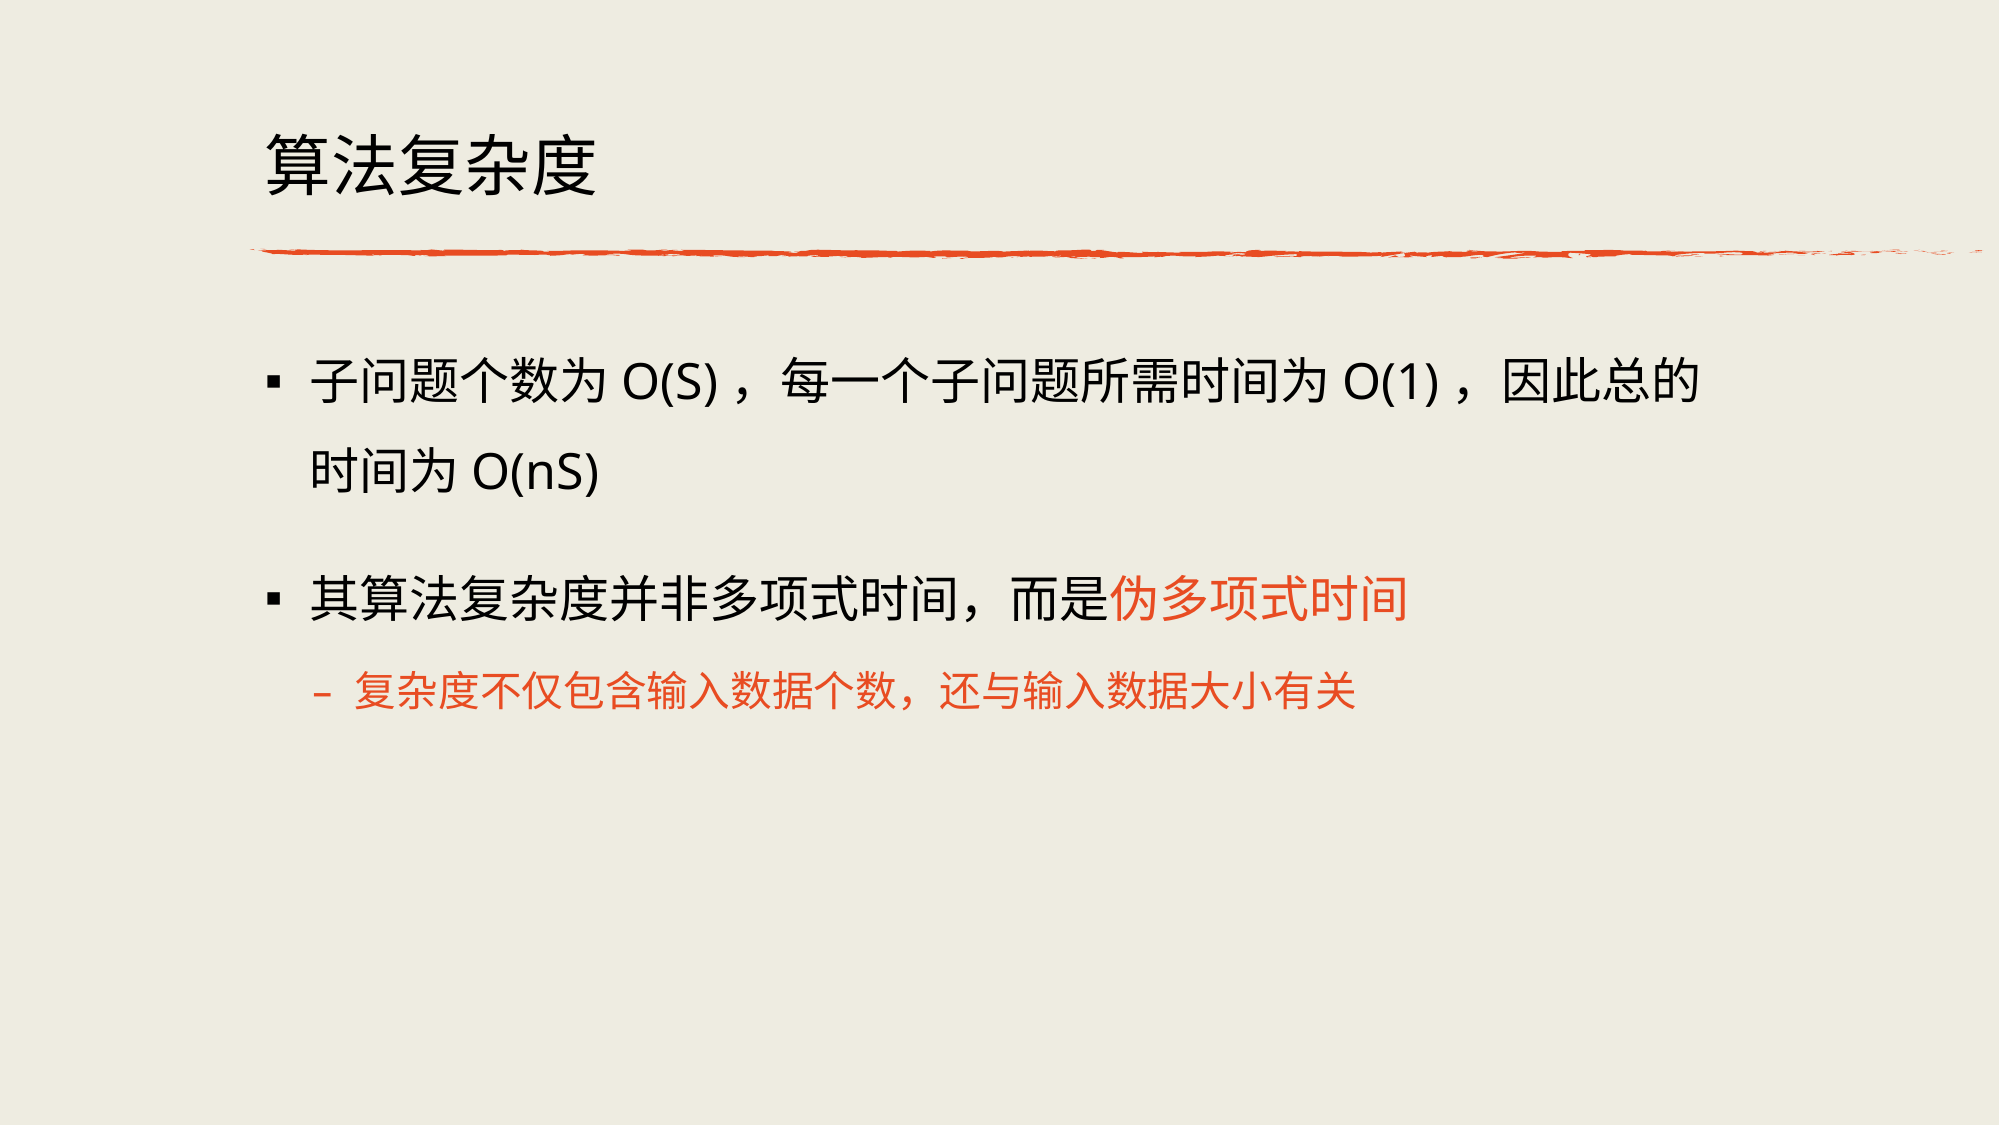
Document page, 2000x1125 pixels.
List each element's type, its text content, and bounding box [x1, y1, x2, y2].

title 算法复杂度 [249, 45, 1750, 213]
list 子问题个数为O(S)，每⼀个⼦问题所需时间为O(1)，因此总的时间为O(nS) 其算法复杂度并⾮多项式时间，⽽是伪多项式时间 复杂度不仅包含输入数据个数，还与输入数据大小有关 [249, 312, 1750, 1013]
